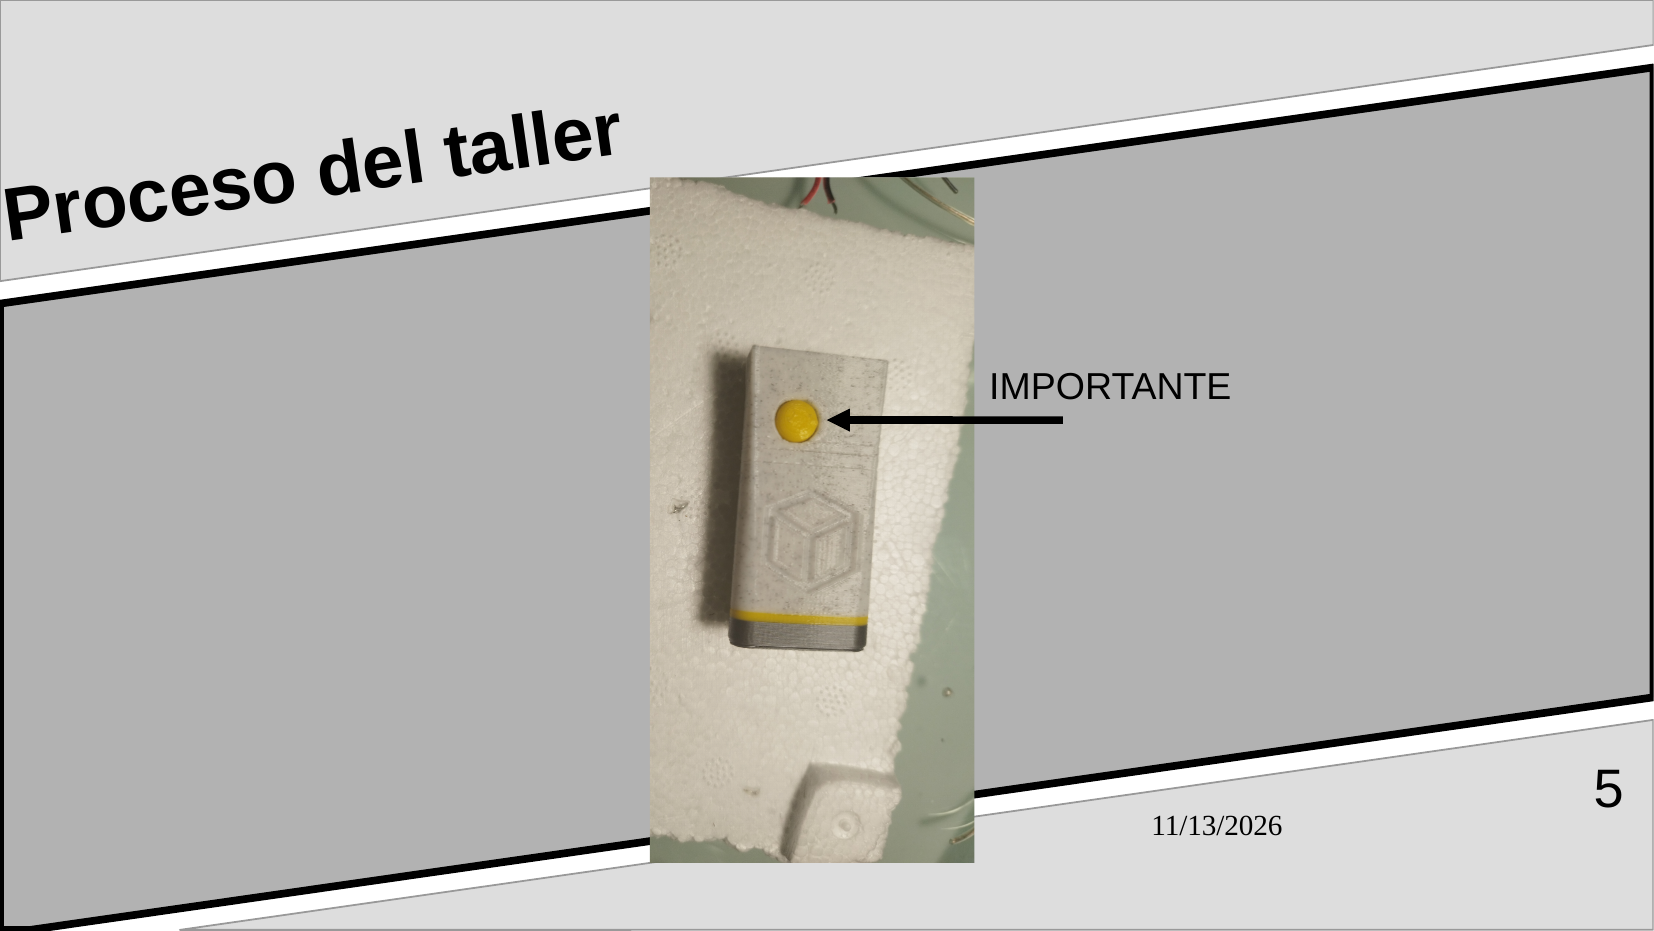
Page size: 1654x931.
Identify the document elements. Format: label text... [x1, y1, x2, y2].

picture [469, 178, 1155, 863]
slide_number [1151, 806, 1624, 871]
slide_number 5 [1210, 752, 1624, 806]
text_box IMPORTANTE [974, 354, 1329, 473]
title Proceso del taller [0, 0, 1476, 290]
